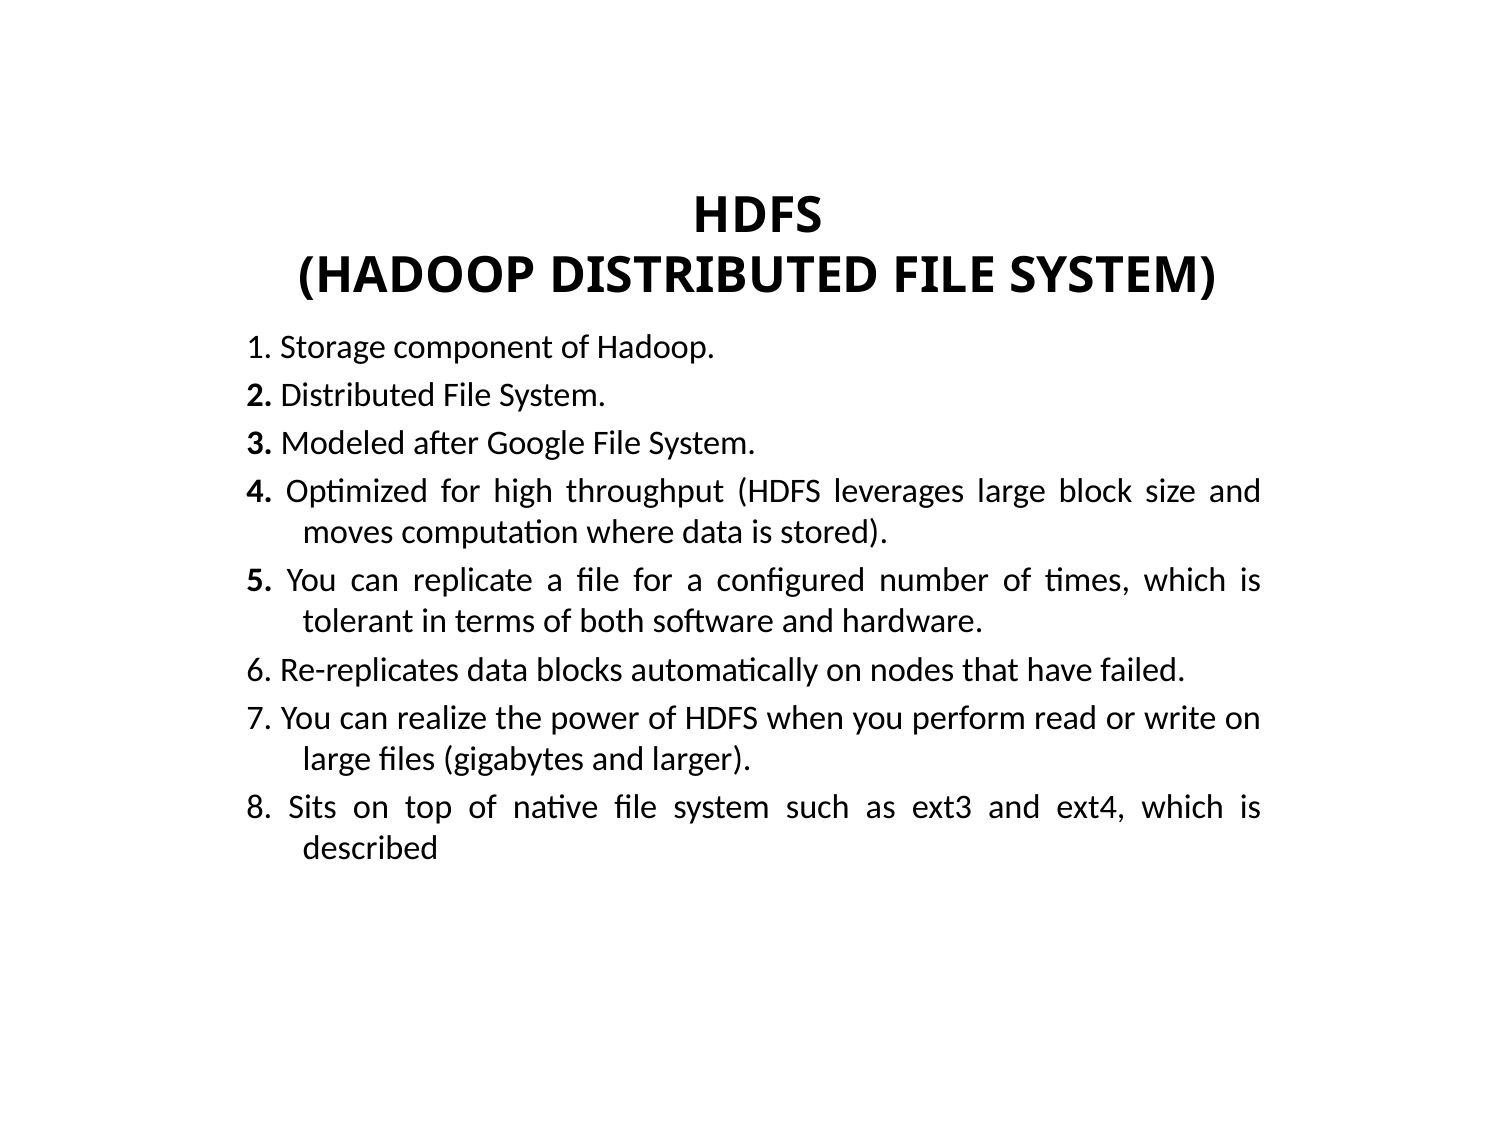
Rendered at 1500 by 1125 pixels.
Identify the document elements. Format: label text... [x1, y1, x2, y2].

list 1. Storage component of Hadoop. 2. Distributed File System. 3. Modeled after Google File System. 4. Optimized for high throughput (HDFS leverages large block size and moves computation where data is stored). 5. You can replicate a file for a configured number of times, which is tolerant in terms of both software and hardware. 6. Re-replicates data blocks automatically on nodes that have failed. 7. You can realize the power of HDFS when you perform read or write on large files (gigabytes and larger). 8. Sits on top of native file system such as ext3 and ext4, which is described [231, 316, 1278, 941]
title HDFS (HADOOP DISTRIBUTED FILE SYSTEM) [262, 168, 1266, 316]
